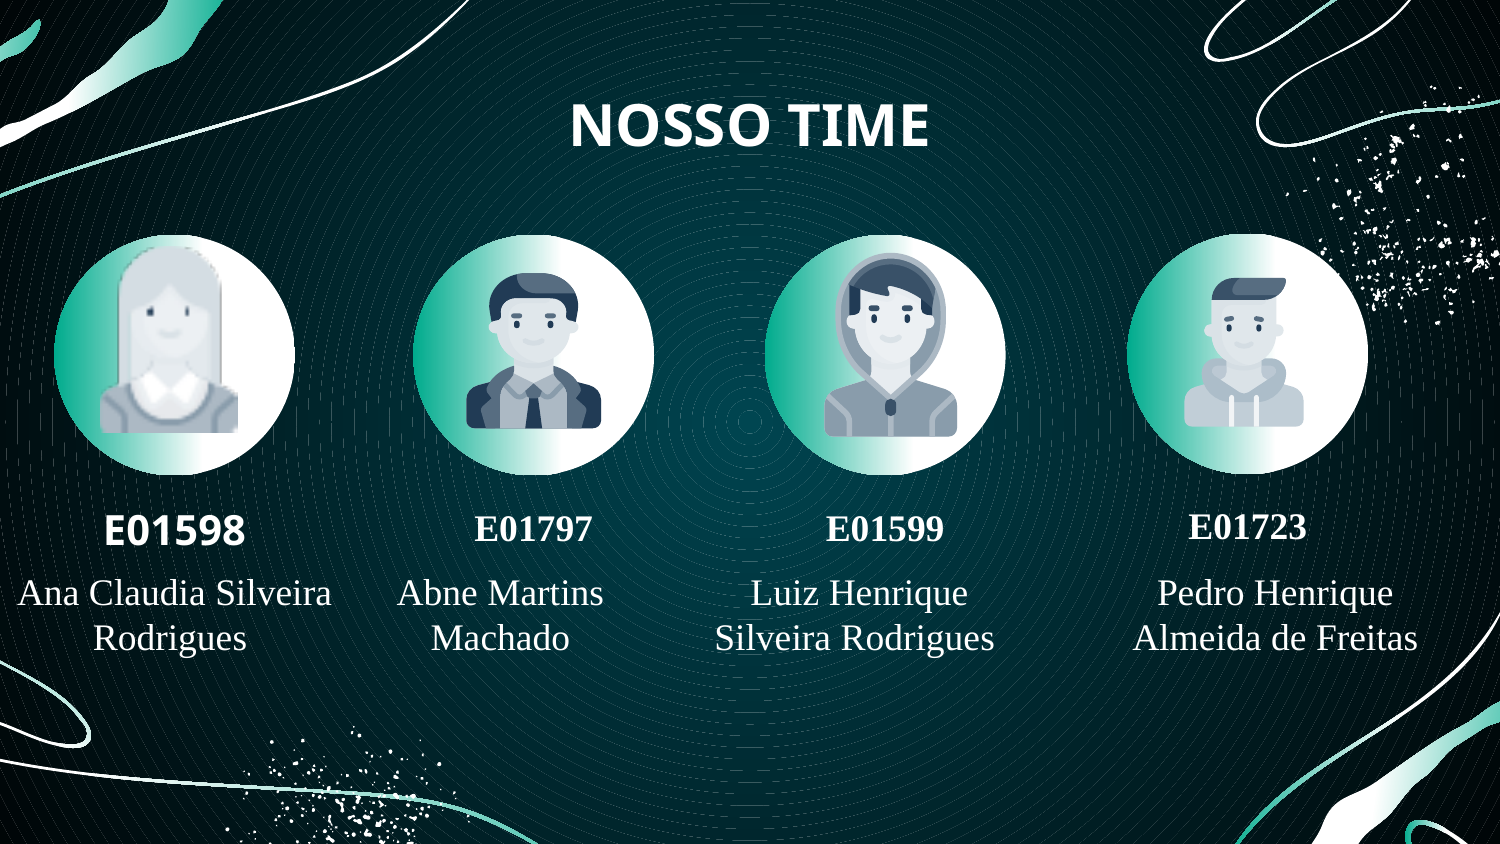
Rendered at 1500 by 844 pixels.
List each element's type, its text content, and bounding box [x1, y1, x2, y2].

text_box [764, 234, 1006, 476]
text_box [54, 255, 296, 476]
text_box [1127, 233, 1369, 475]
text_box [413, 234, 655, 476]
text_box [466, 273, 602, 429]
title E01598 [0, 488, 322, 553]
text_box [126, 234, 224, 245]
text_box Pedro Henrique Almeida de Freitas [1102, 553, 1448, 640]
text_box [1184, 277, 1304, 427]
subtitle Abne Martins Machado [322, 553, 673, 640]
subtitle Ana Claudia Silveira Rodrigues [0, 553, 322, 640]
subtitle Luiz Henrique Silveira Rodrigues [673, 553, 1045, 640]
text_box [824, 252, 958, 437]
title E01797 [322, 488, 673, 553]
picture [99, 246, 238, 433]
title E01599 [673, 488, 1036, 553]
text_box E01723 [1036, 487, 1459, 574]
title NOSSO TIME [118, 72, 1382, 167]
